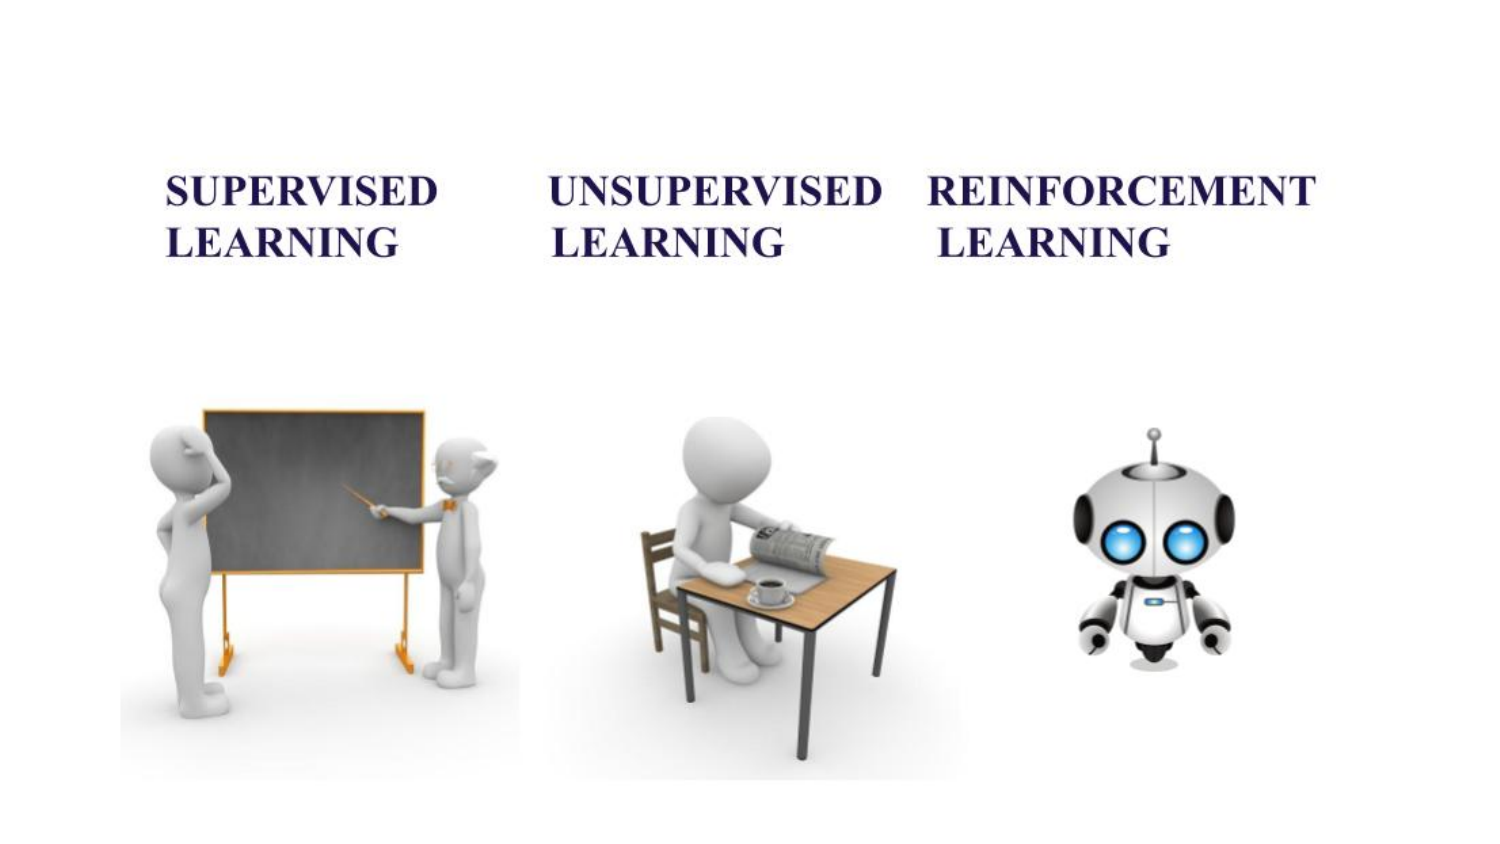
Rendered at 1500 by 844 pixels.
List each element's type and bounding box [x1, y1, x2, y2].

picture [99, 70, 1401, 802]
